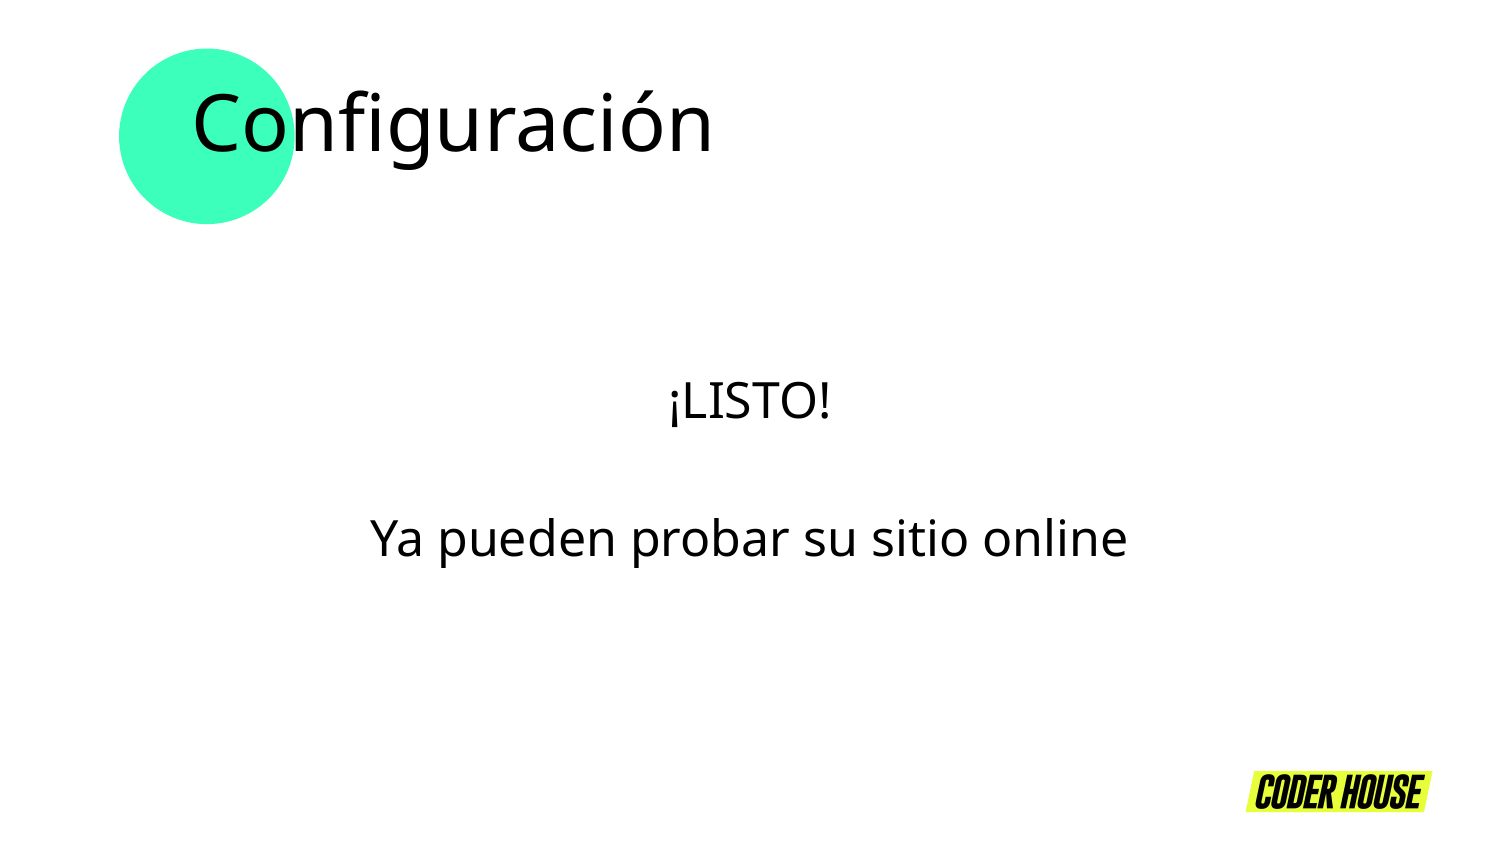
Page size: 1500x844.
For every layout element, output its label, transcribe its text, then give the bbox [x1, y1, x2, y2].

picture [1241, 764, 1437, 819]
text_box ¡LISTO! Ya pueden probar su sitio online [133, 344, 1367, 614]
text_box Configuración [176, 43, 1466, 158]
text_box [119, 54, 292, 225]
